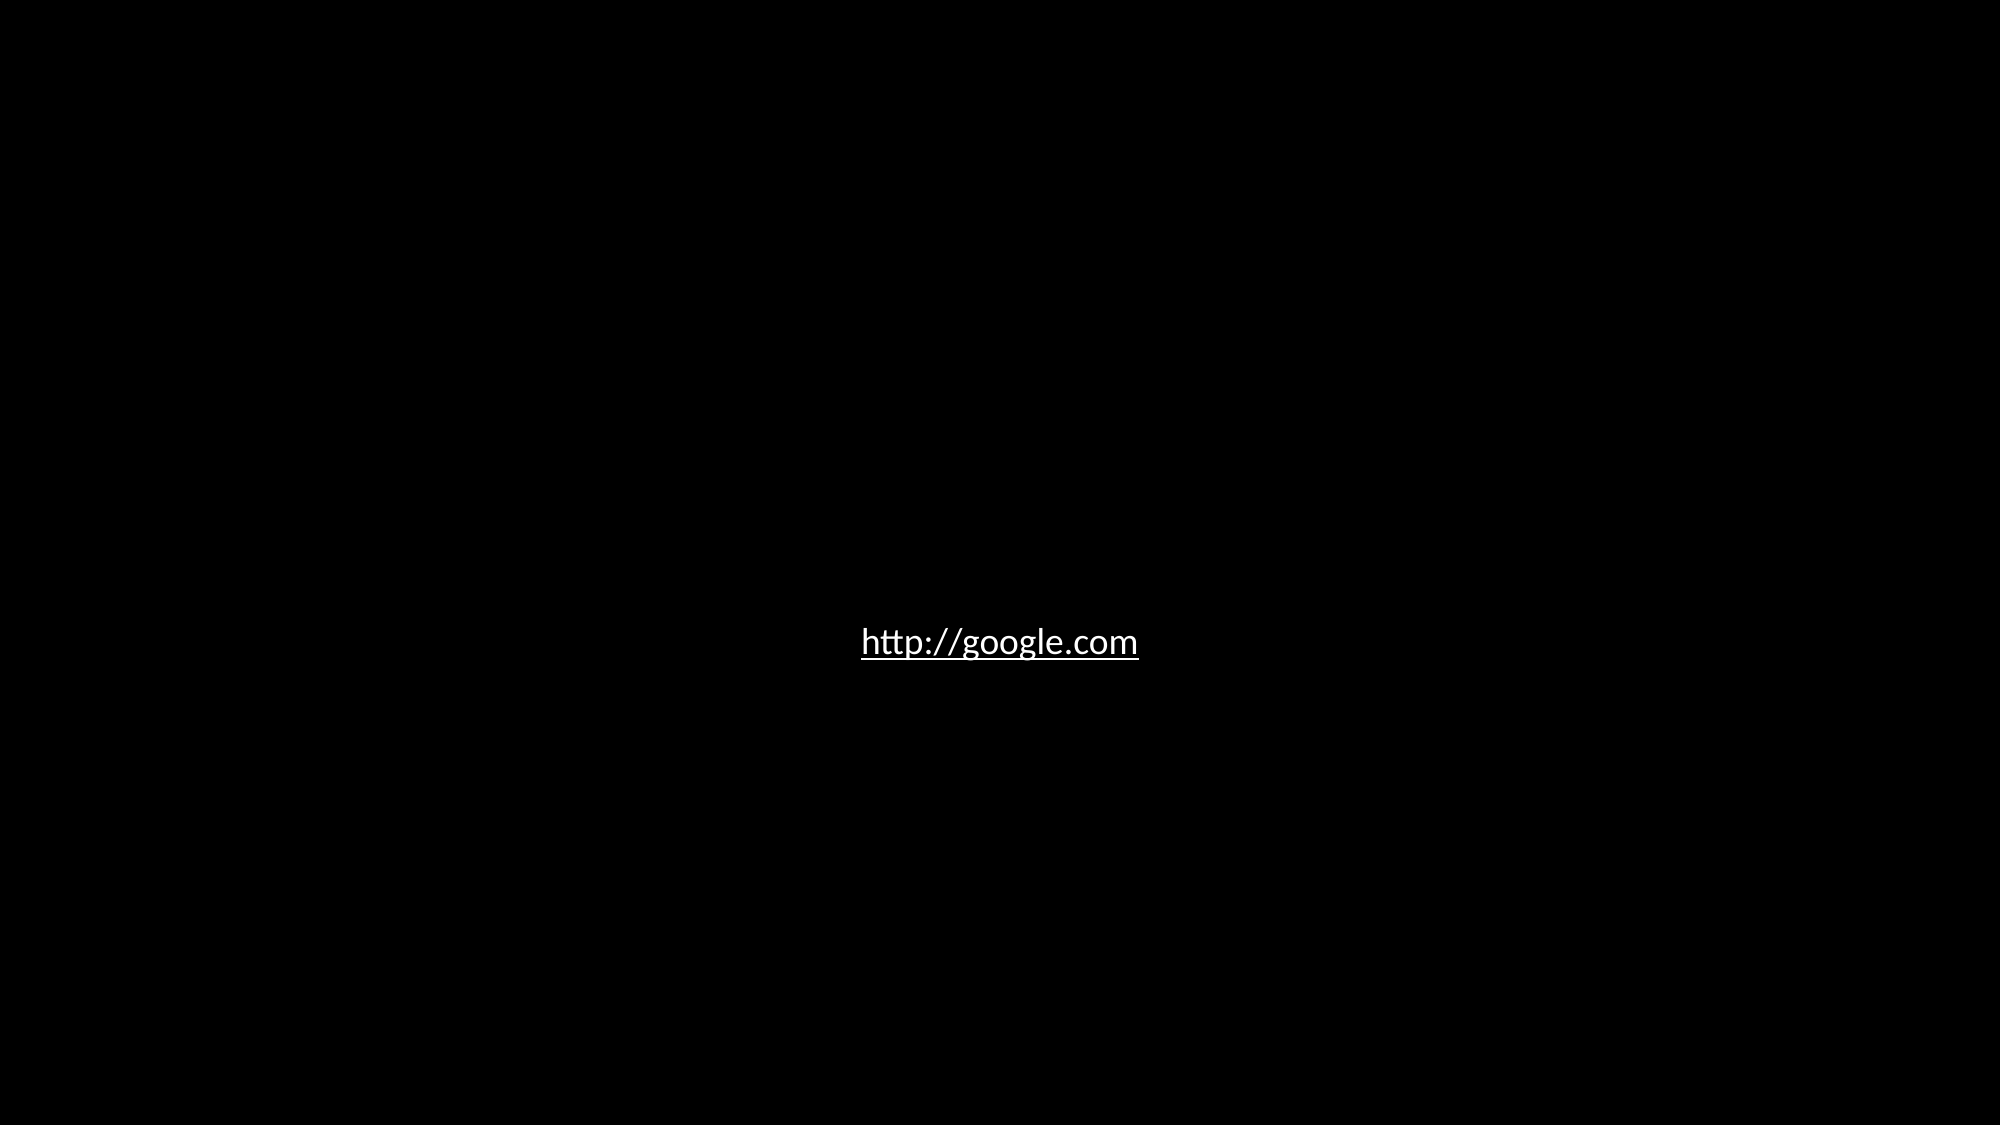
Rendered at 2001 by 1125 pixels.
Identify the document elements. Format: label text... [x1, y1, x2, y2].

text_box http://google.com [846, 610, 1154, 670]
